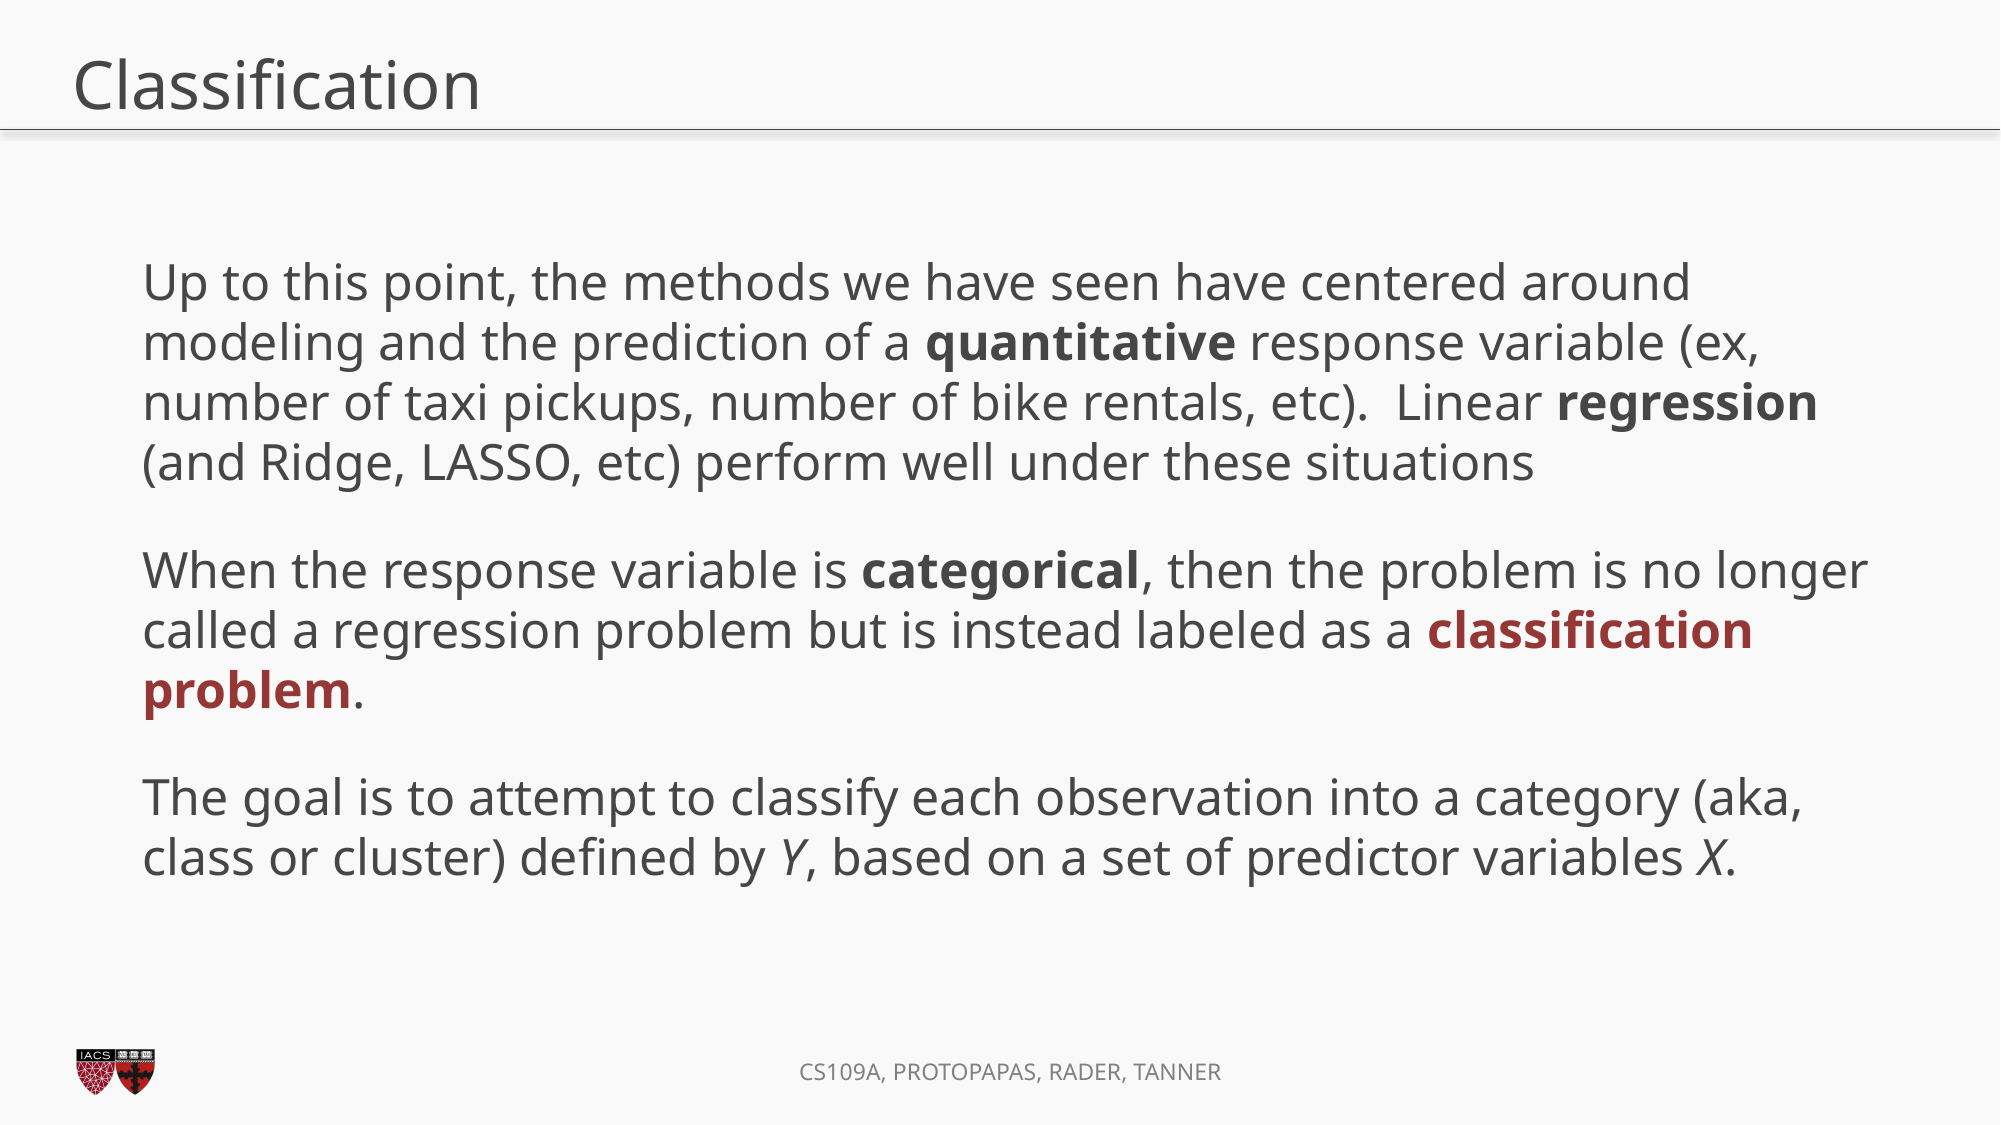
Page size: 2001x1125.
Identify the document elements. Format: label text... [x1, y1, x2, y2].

picture [75, 1049, 155, 1095]
title Classification [57, 35, 1943, 162]
list Up to this point, the methods we have seen have centered around modeling and the prediction of a quantitative response variable (ex, number of taxi pickups, number of bike rentals, etc). Linear regression (and Ridge, LASSO, etc) perform well under these situations When the response variable is categorical, then the problem is no longer called a regression problem but is instead labeled as a classification problem. The goal is to attempt to classify each observation into a category (aka, class or cluster) defined by Y, based on a set of predictor variables X. [127, 243, 1899, 590]
